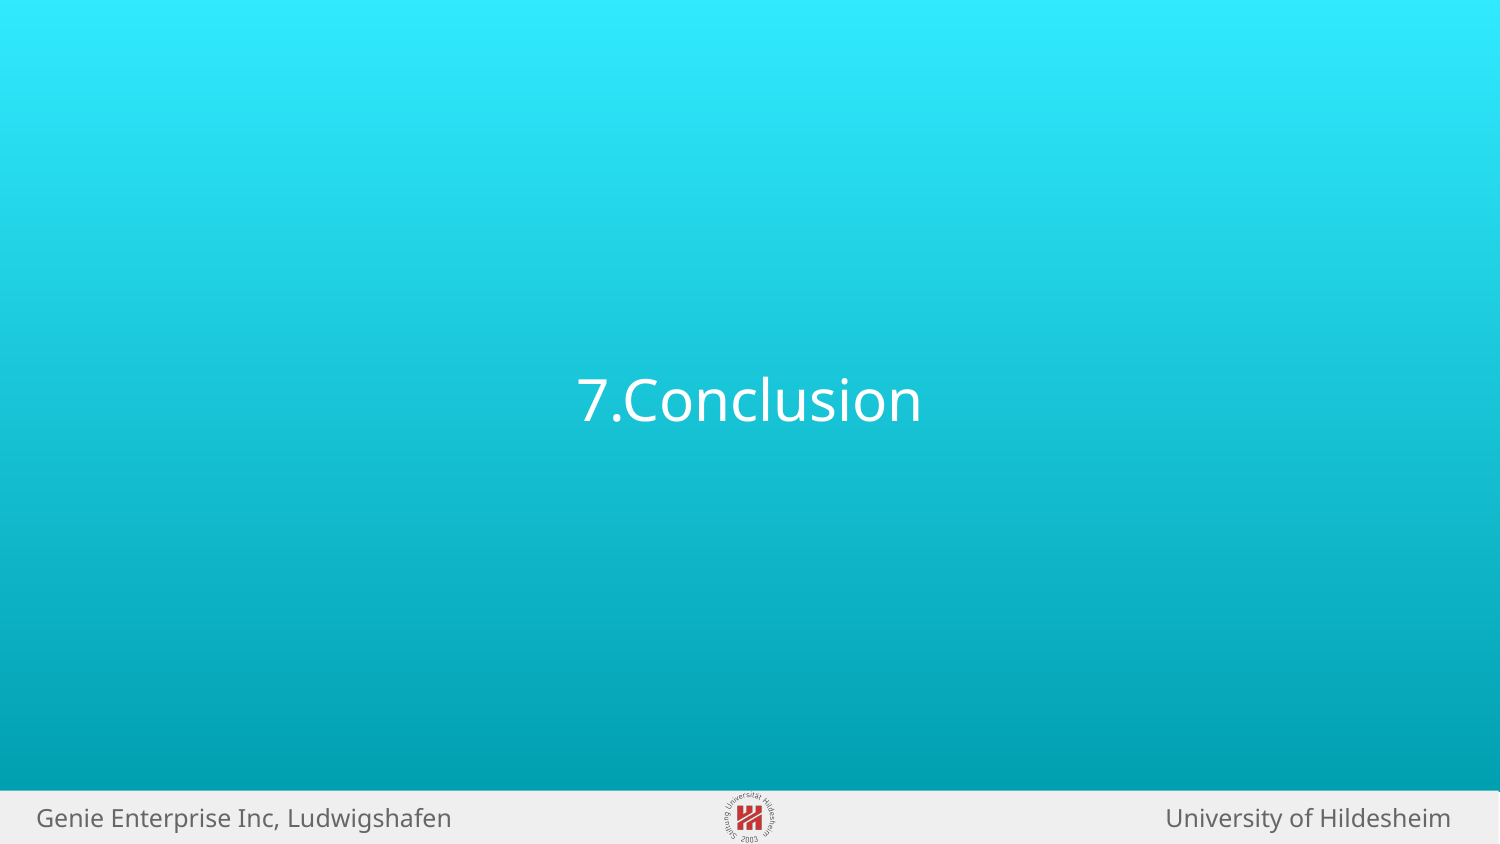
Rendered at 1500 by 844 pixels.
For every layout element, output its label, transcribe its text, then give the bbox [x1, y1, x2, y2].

picture [723, 790, 777, 844]
text_box [0, 0, 1500, 792]
title 7.Conclusion [51, 348, 1449, 443]
text_box Genie Enterprise Inc, Ludwigshafen University of Hildesheim [777, 790, 1499, 844]
text_box Genie Enterprise Inc, Ludwigshafen University of Hildesheim [0, 790, 722, 844]
